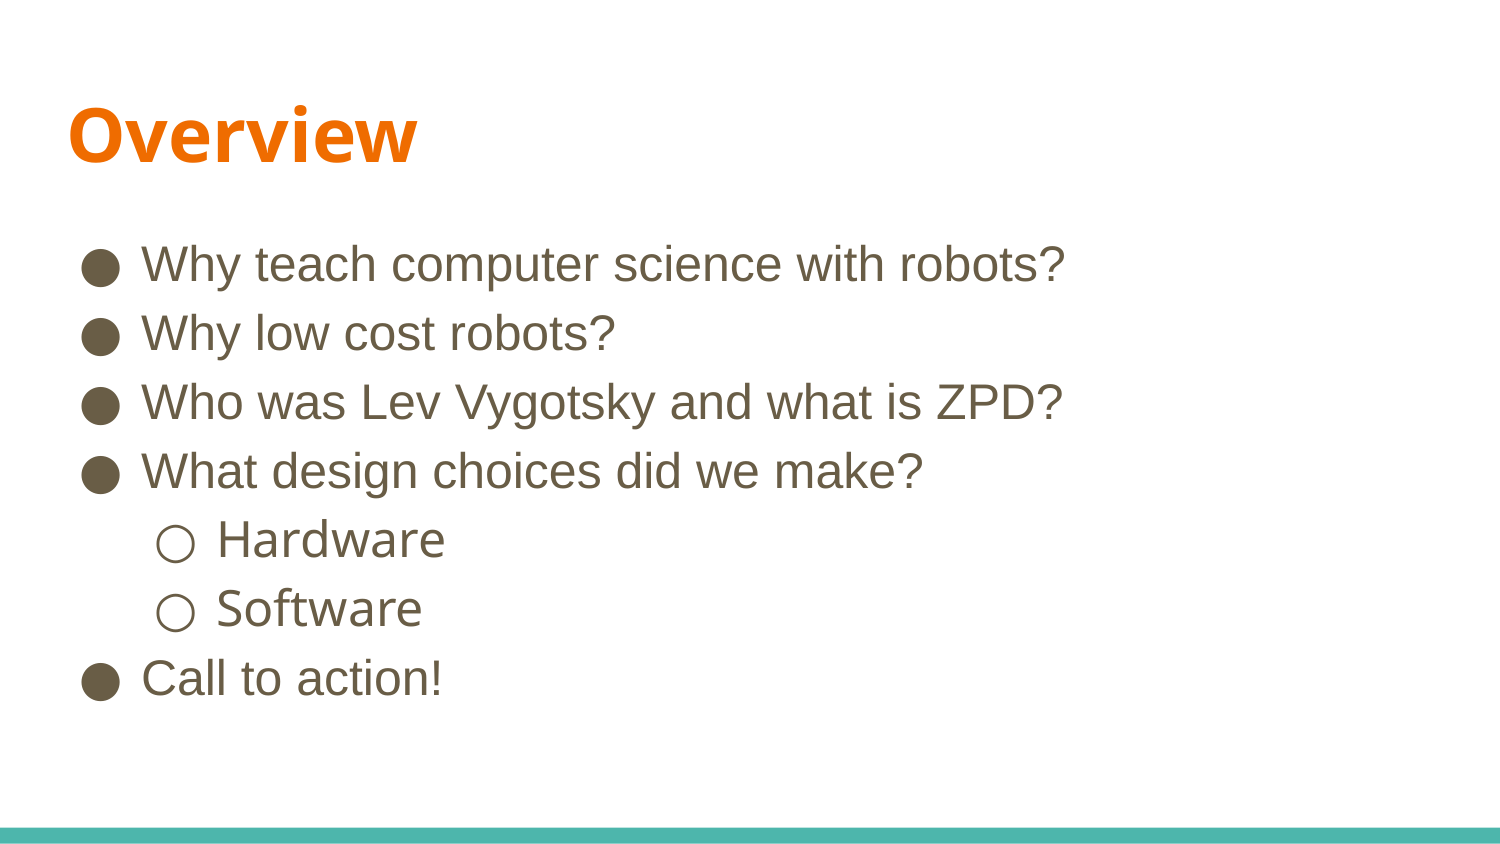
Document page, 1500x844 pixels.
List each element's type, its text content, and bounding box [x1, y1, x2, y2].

title Overview [51, 72, 1449, 189]
list Why teach computer science with robots? Why low cost robots? Who was Lev Vygotsky and what is ZPD? What design choices did we make? Hardware Software Call to action! [51, 207, 1212, 750]
